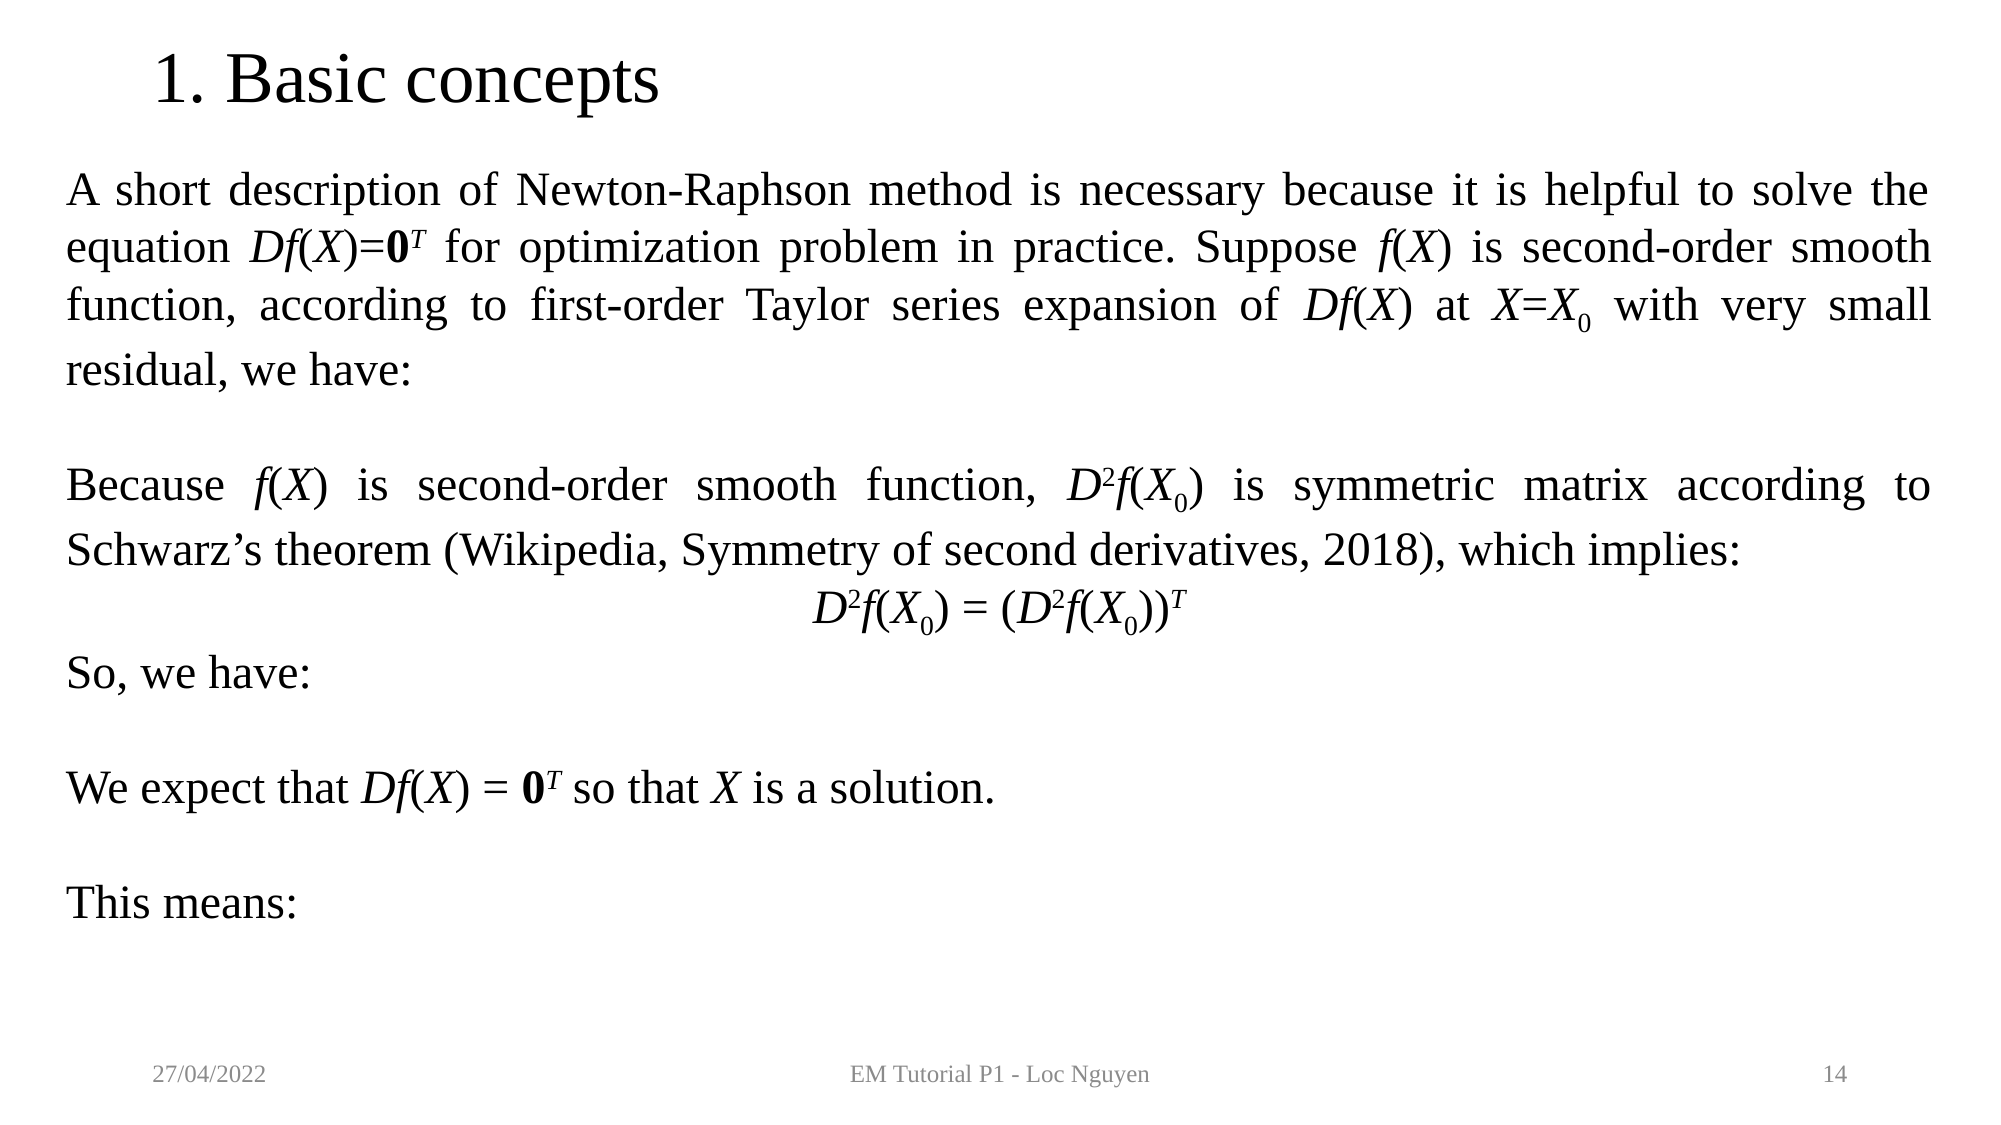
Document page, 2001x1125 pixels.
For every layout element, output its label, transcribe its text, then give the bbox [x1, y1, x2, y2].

footer EM Tutorial P1 - Loc Nguyen [662, 1042, 1338, 1103]
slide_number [137, 1042, 588, 1103]
slide_number 14 [1412, 1042, 1863, 1103]
title 1. Basic concepts [137, 19, 1863, 128]
